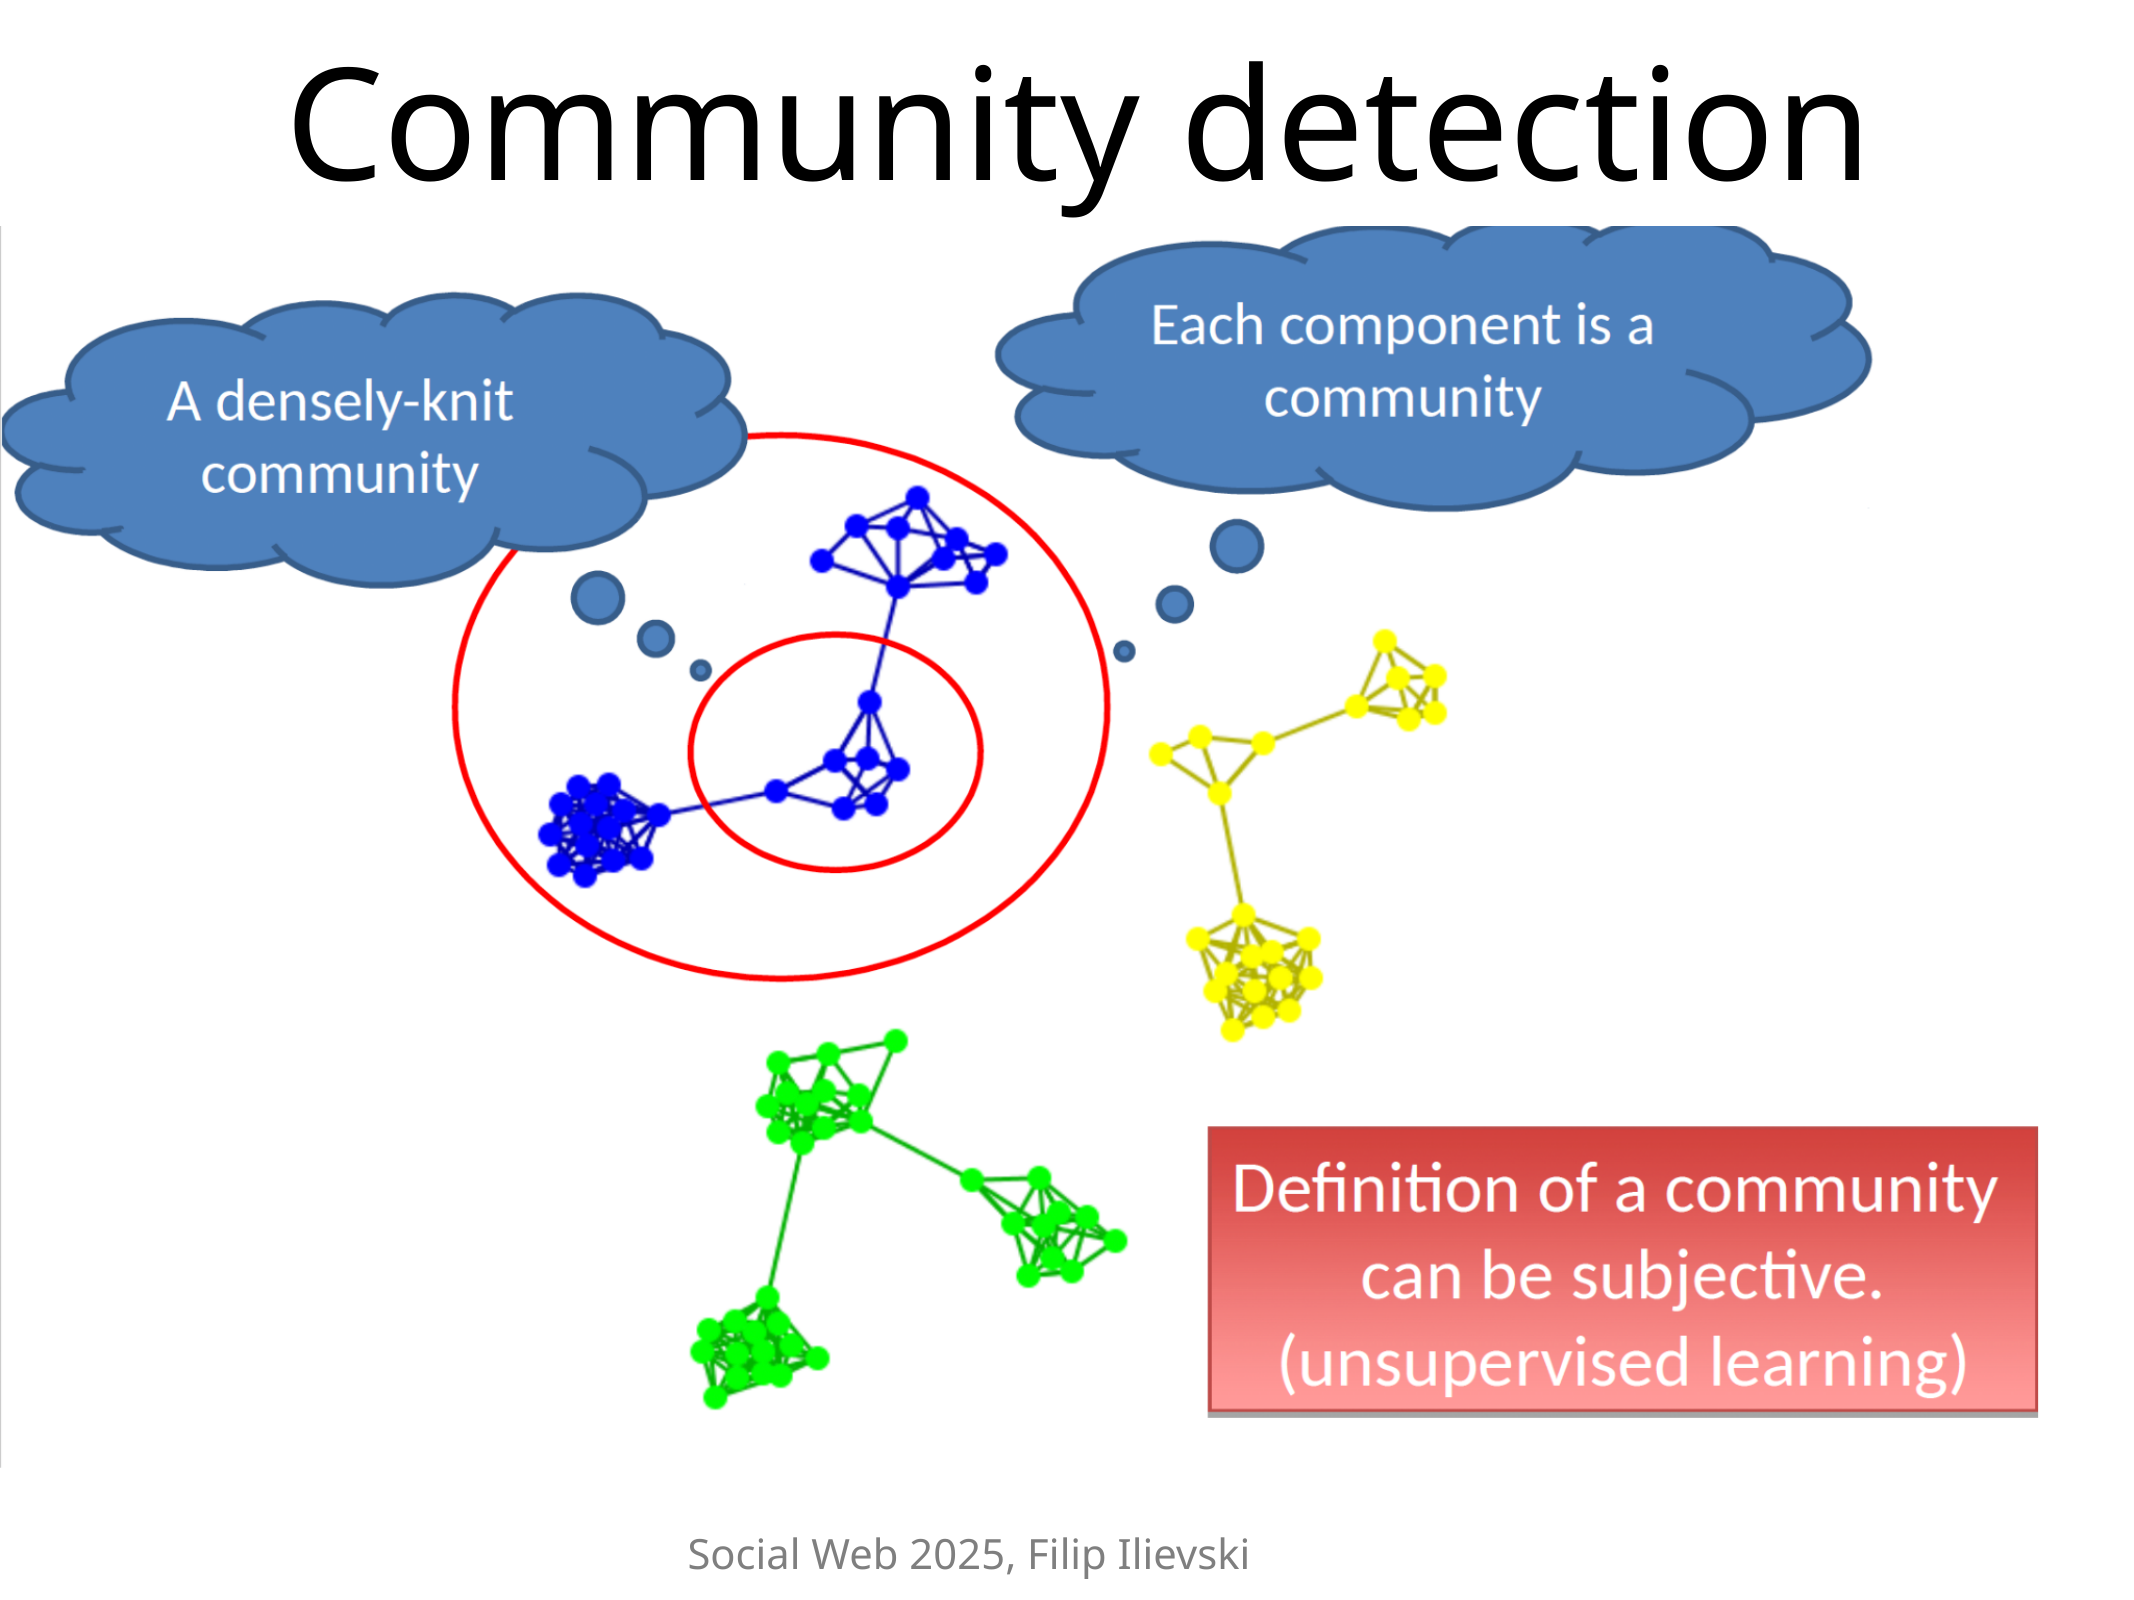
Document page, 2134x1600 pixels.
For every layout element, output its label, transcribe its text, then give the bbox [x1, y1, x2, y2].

picture [0, 225, 2134, 1469]
title Community detection [80, 16, 2078, 224]
text_box Social Web 2025, Filip Ilievski [493, 1520, 1445, 1586]
